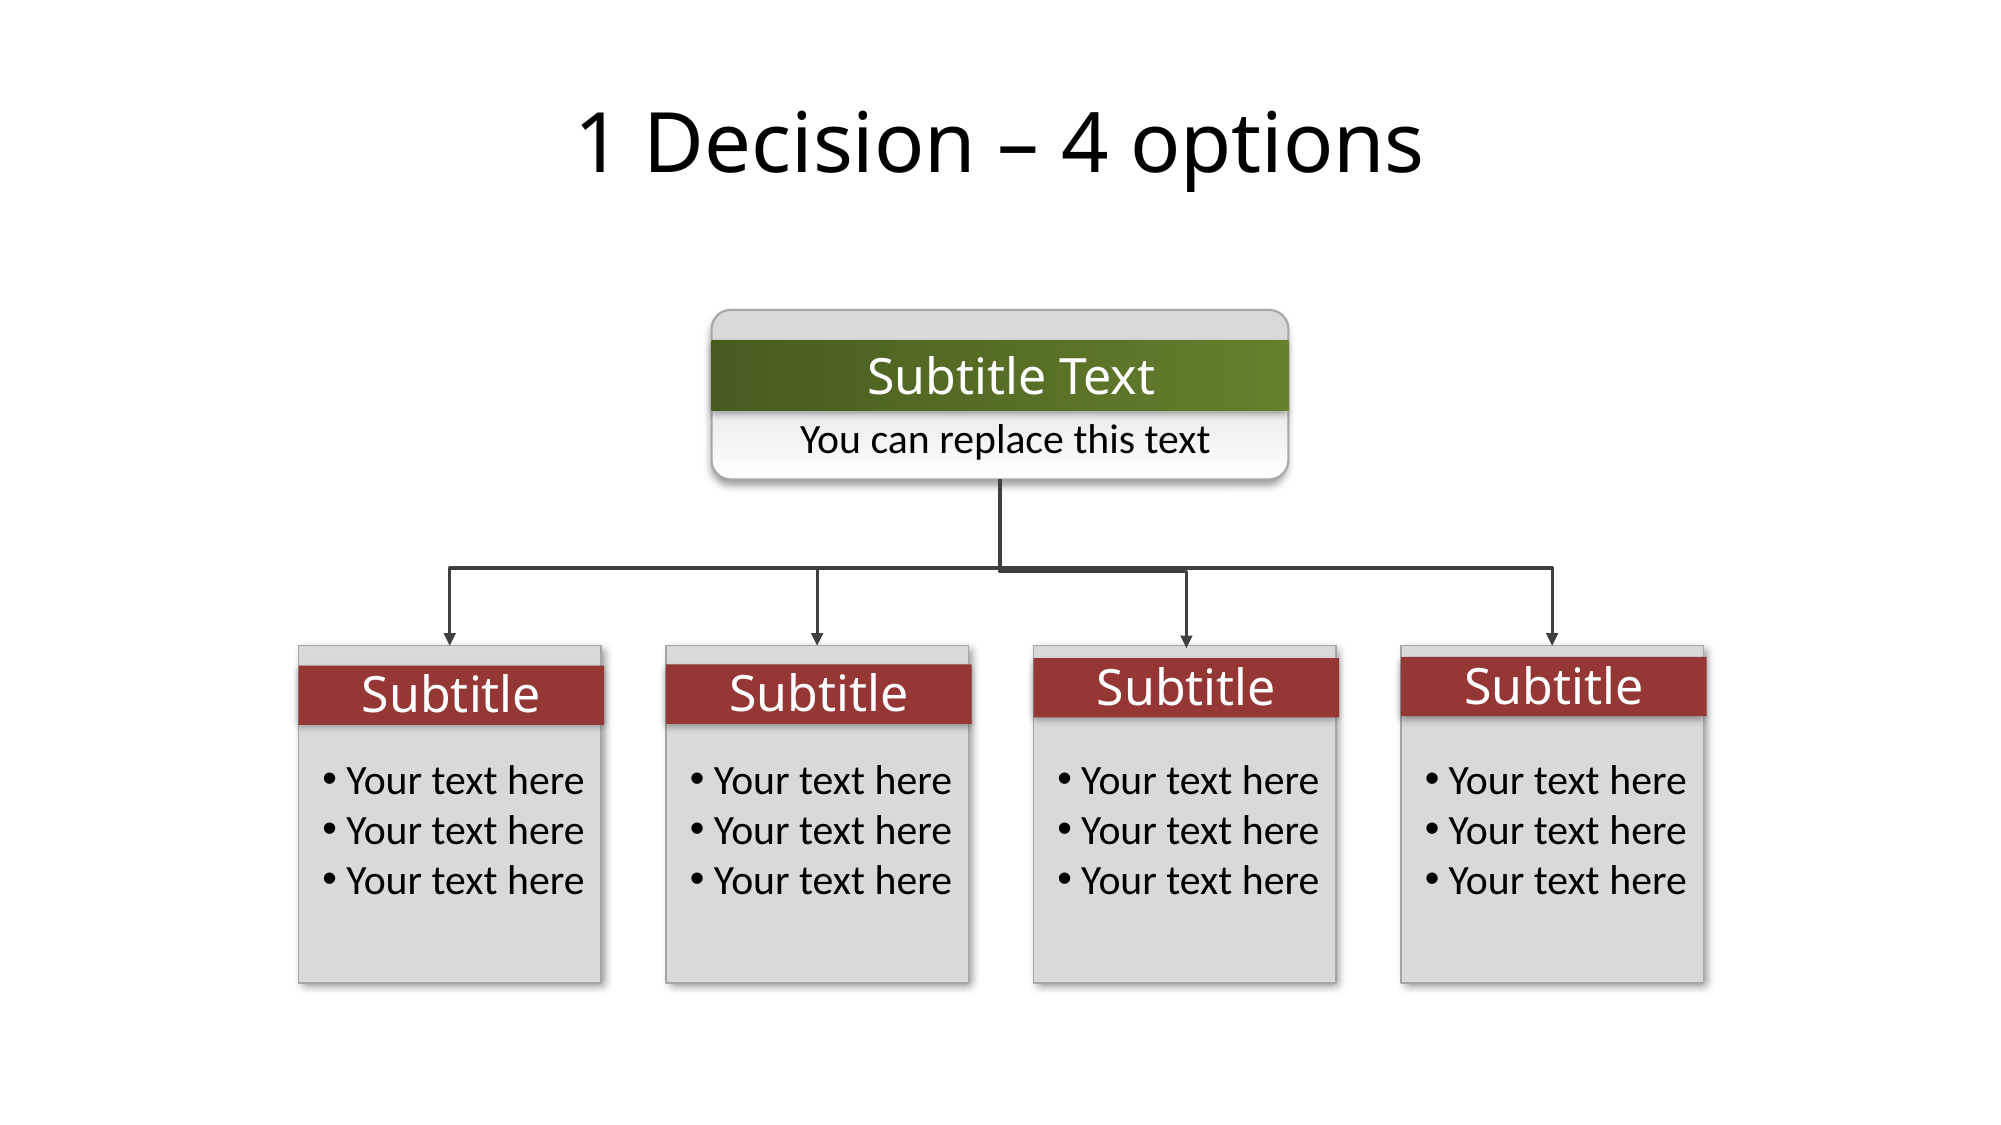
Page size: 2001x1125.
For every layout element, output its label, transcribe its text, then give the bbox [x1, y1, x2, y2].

title 1 Decision – 4 options [99, 45, 1900, 233]
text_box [298, 645, 611, 984]
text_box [825, 470, 992, 655]
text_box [1400, 645, 1713, 984]
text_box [1033, 645, 1346, 984]
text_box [641, 287, 809, 838]
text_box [665, 645, 979, 984]
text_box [1008, 470, 1178, 658]
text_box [1192, 286, 1360, 839]
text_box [813, 309, 1187, 480]
